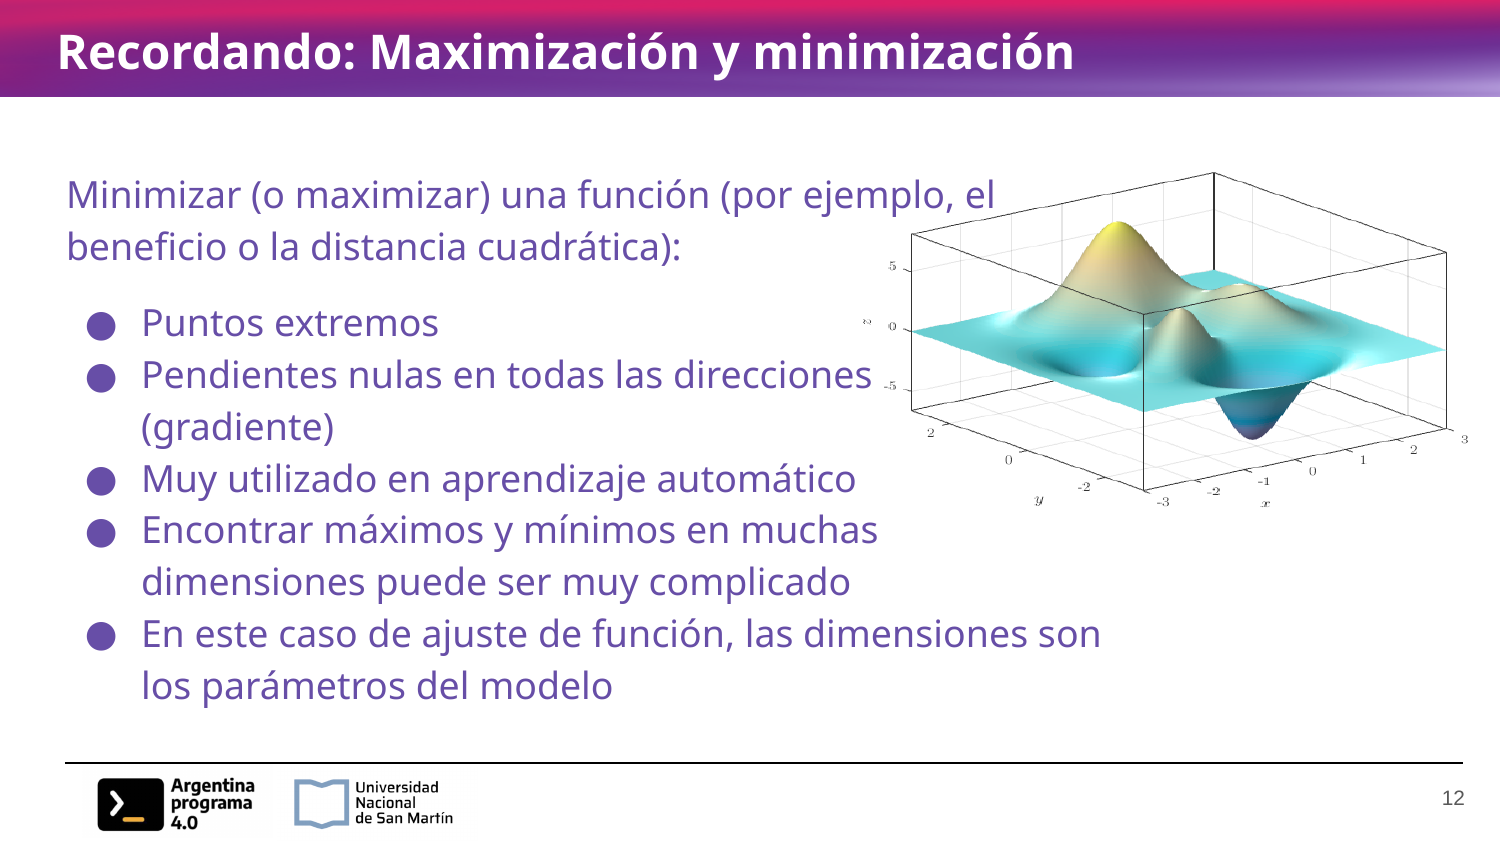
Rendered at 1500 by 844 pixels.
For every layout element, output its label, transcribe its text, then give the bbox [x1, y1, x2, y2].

picture [277, 767, 478, 841]
picture [82, 764, 273, 838]
title Recordando: Maximización y minimización [51, 12, 1449, 88]
picture [821, 171, 1500, 533]
slide_number ‹#› [1389, 764, 1480, 830]
picture [0, 0, 1500, 97]
list Minimizar (o maximizar) una función (por ejemplo, el beneficio o la distancia cuadrática): Puntos extremos Pendientes nulas en todas las direcciones (gradiente) Muy utilizado en aprendizaje automático Encontrar máximos y mínimos en muchas dimensiones puede ser muy complicado En este caso de ajuste de función, las dimensiones son los parámetros del modelo [51, 149, 1130, 762]
